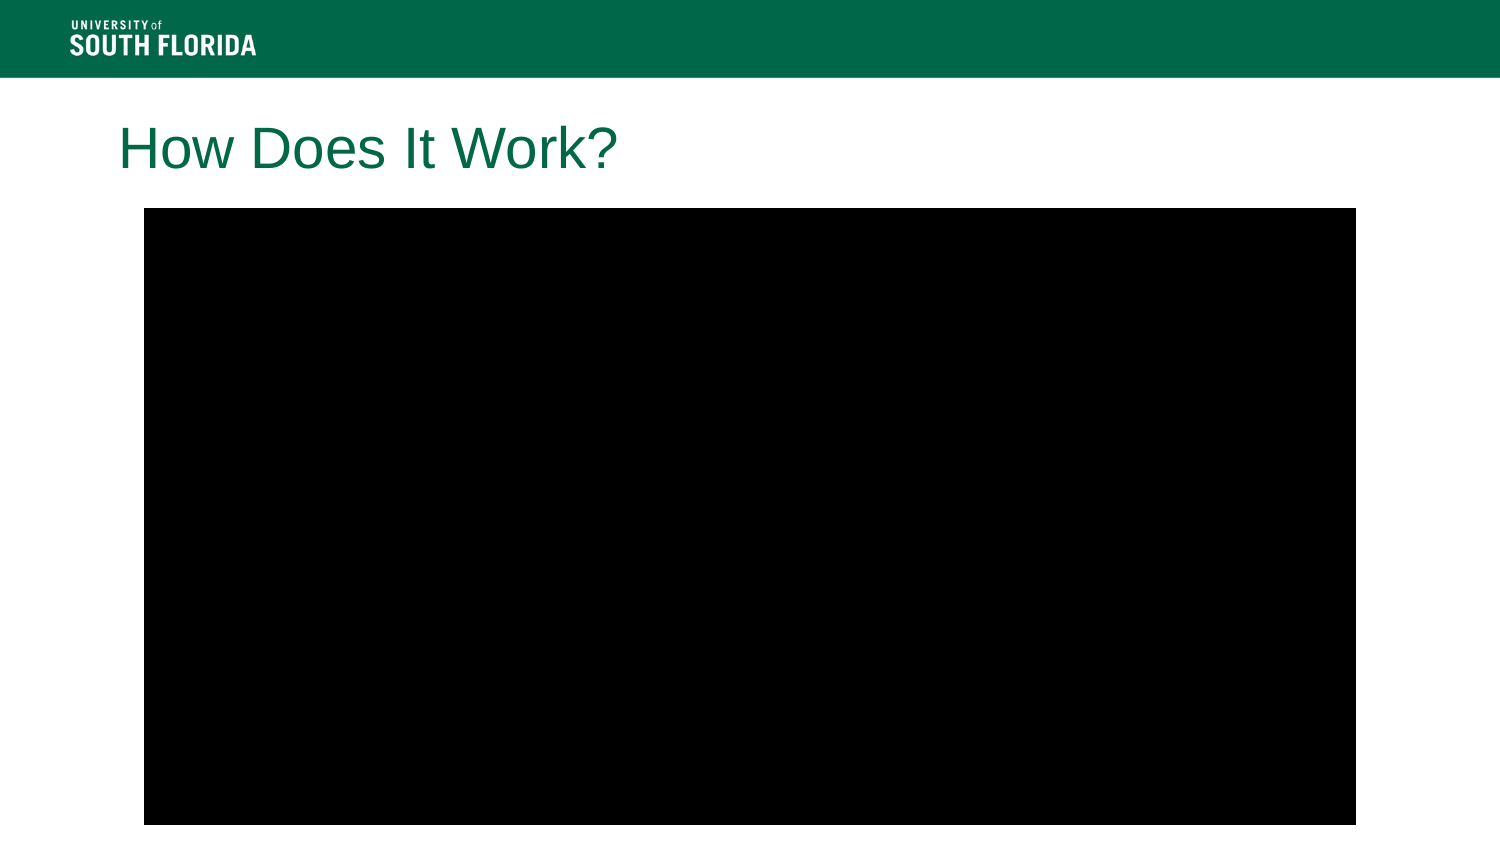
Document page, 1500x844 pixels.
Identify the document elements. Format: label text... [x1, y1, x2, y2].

title How Does It Work? [103, 94, 1397, 208]
picture [0, 0, 1500, 844]
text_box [143, 207, 1357, 826]
